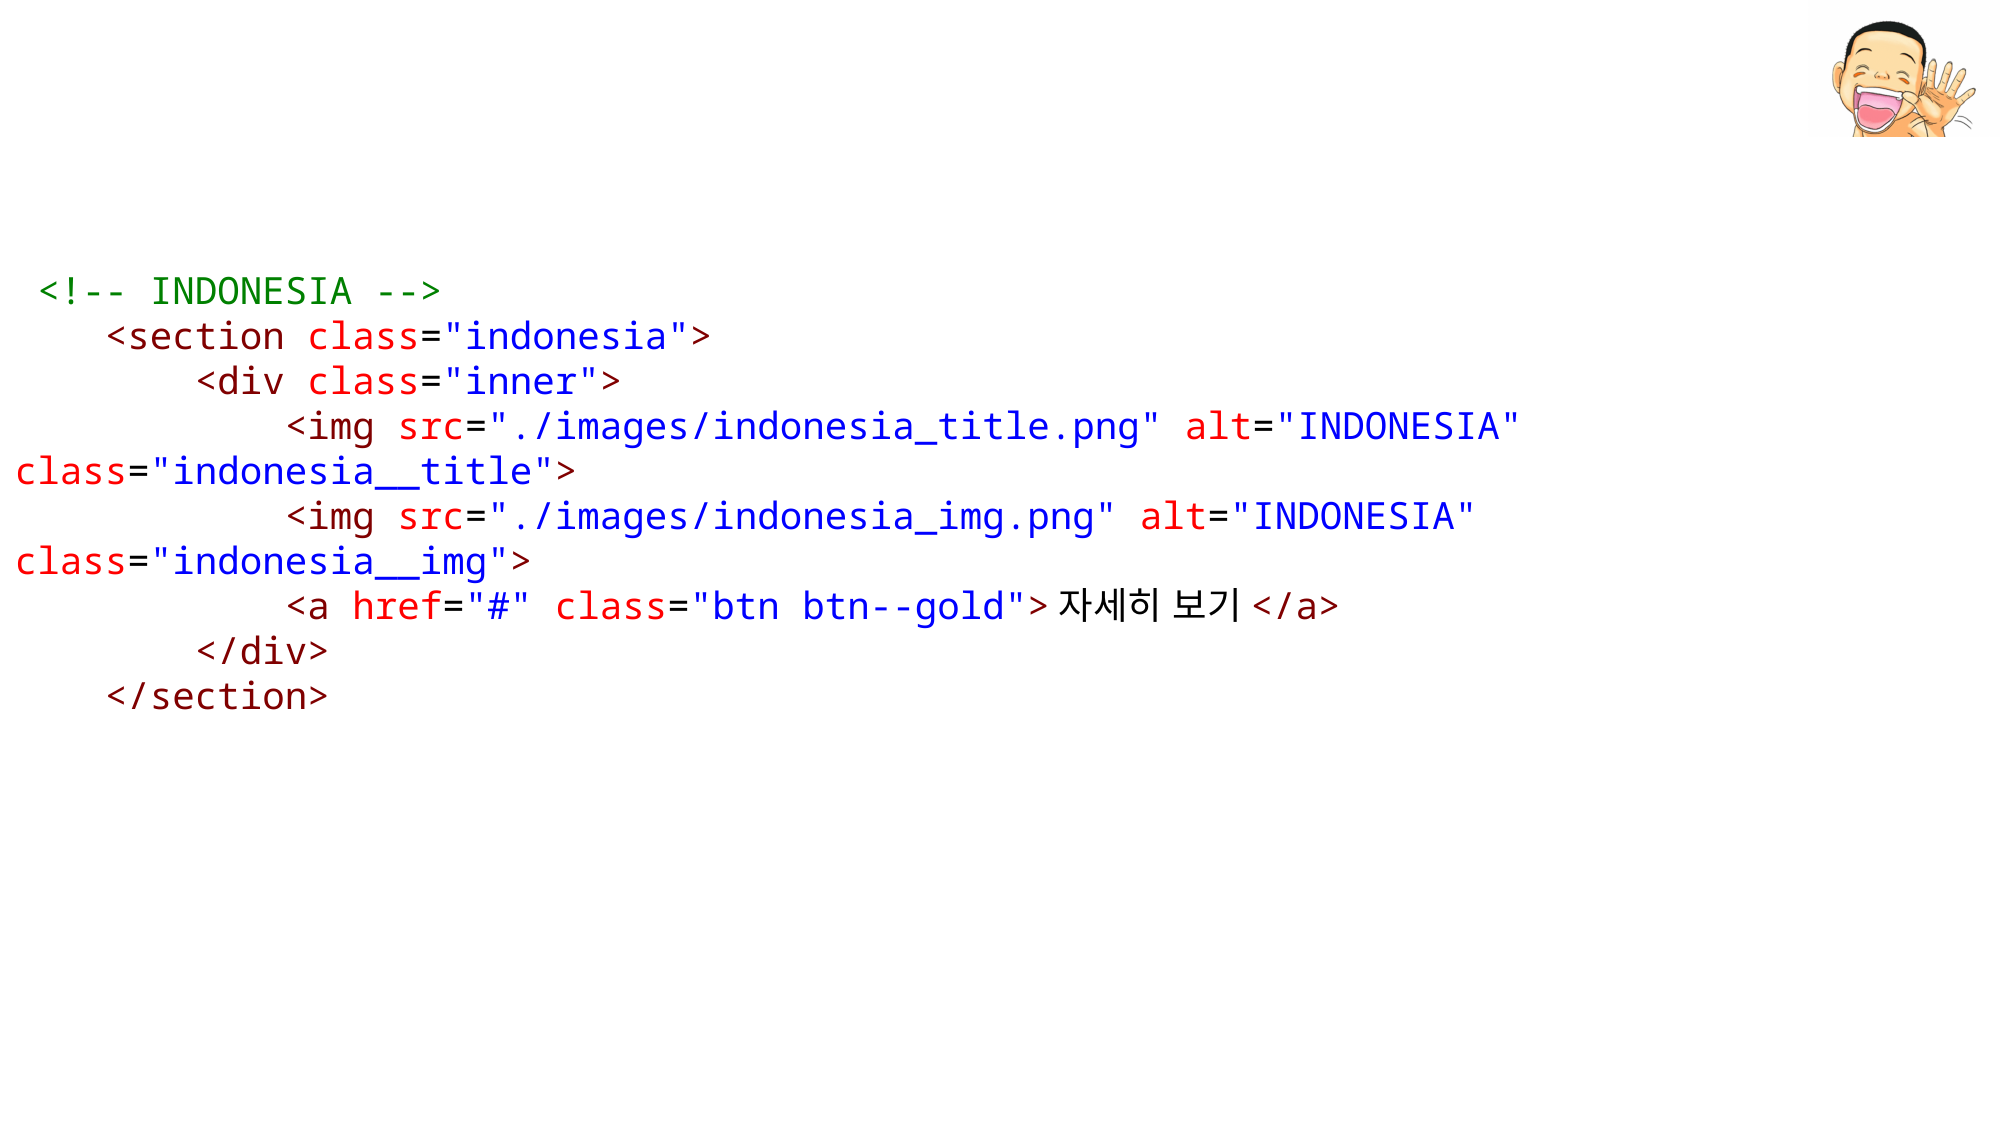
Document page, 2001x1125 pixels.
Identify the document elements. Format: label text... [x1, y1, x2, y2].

picture [1808, 0, 2000, 137]
text_box <!-- INDONESIA --> <section class="indonesia"> <div class="inner"> <img src="./images/indonesia_title.png" alt="INDONESIA" class="indonesia__title"> <img src="./images/indonesia_img.png" alt="INDONESIA" class="indonesia__img"> <a href="#" class="btn btn--gold">자세히 보기</a> </div> </section> [0, 259, 2000, 725]
